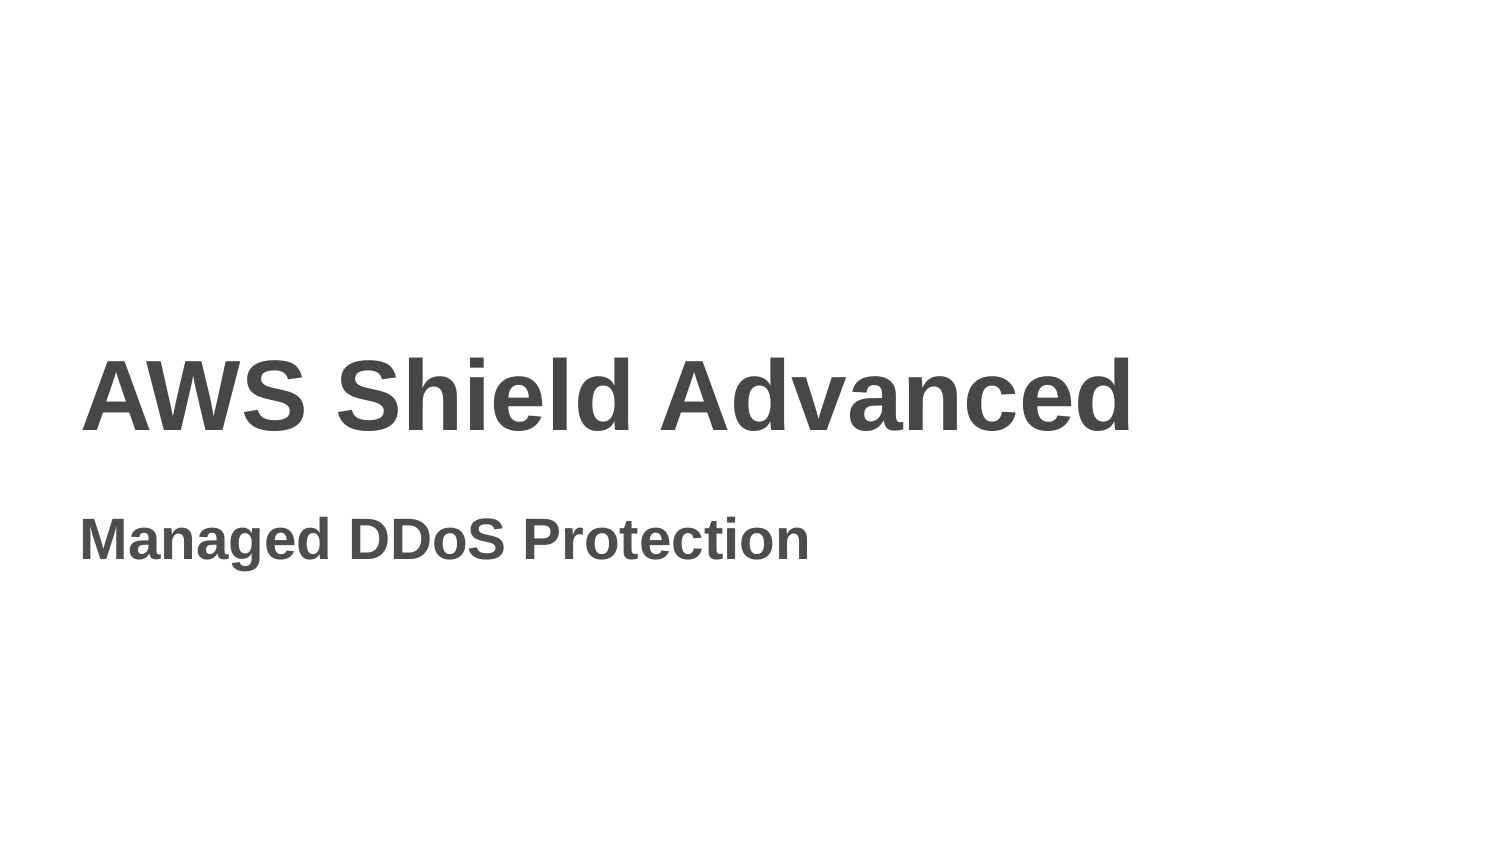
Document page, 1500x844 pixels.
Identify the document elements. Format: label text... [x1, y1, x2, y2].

title AWS Shield Advanced [65, 323, 1500, 476]
text_box Managed DDoS Protection [64, 493, 1250, 574]
